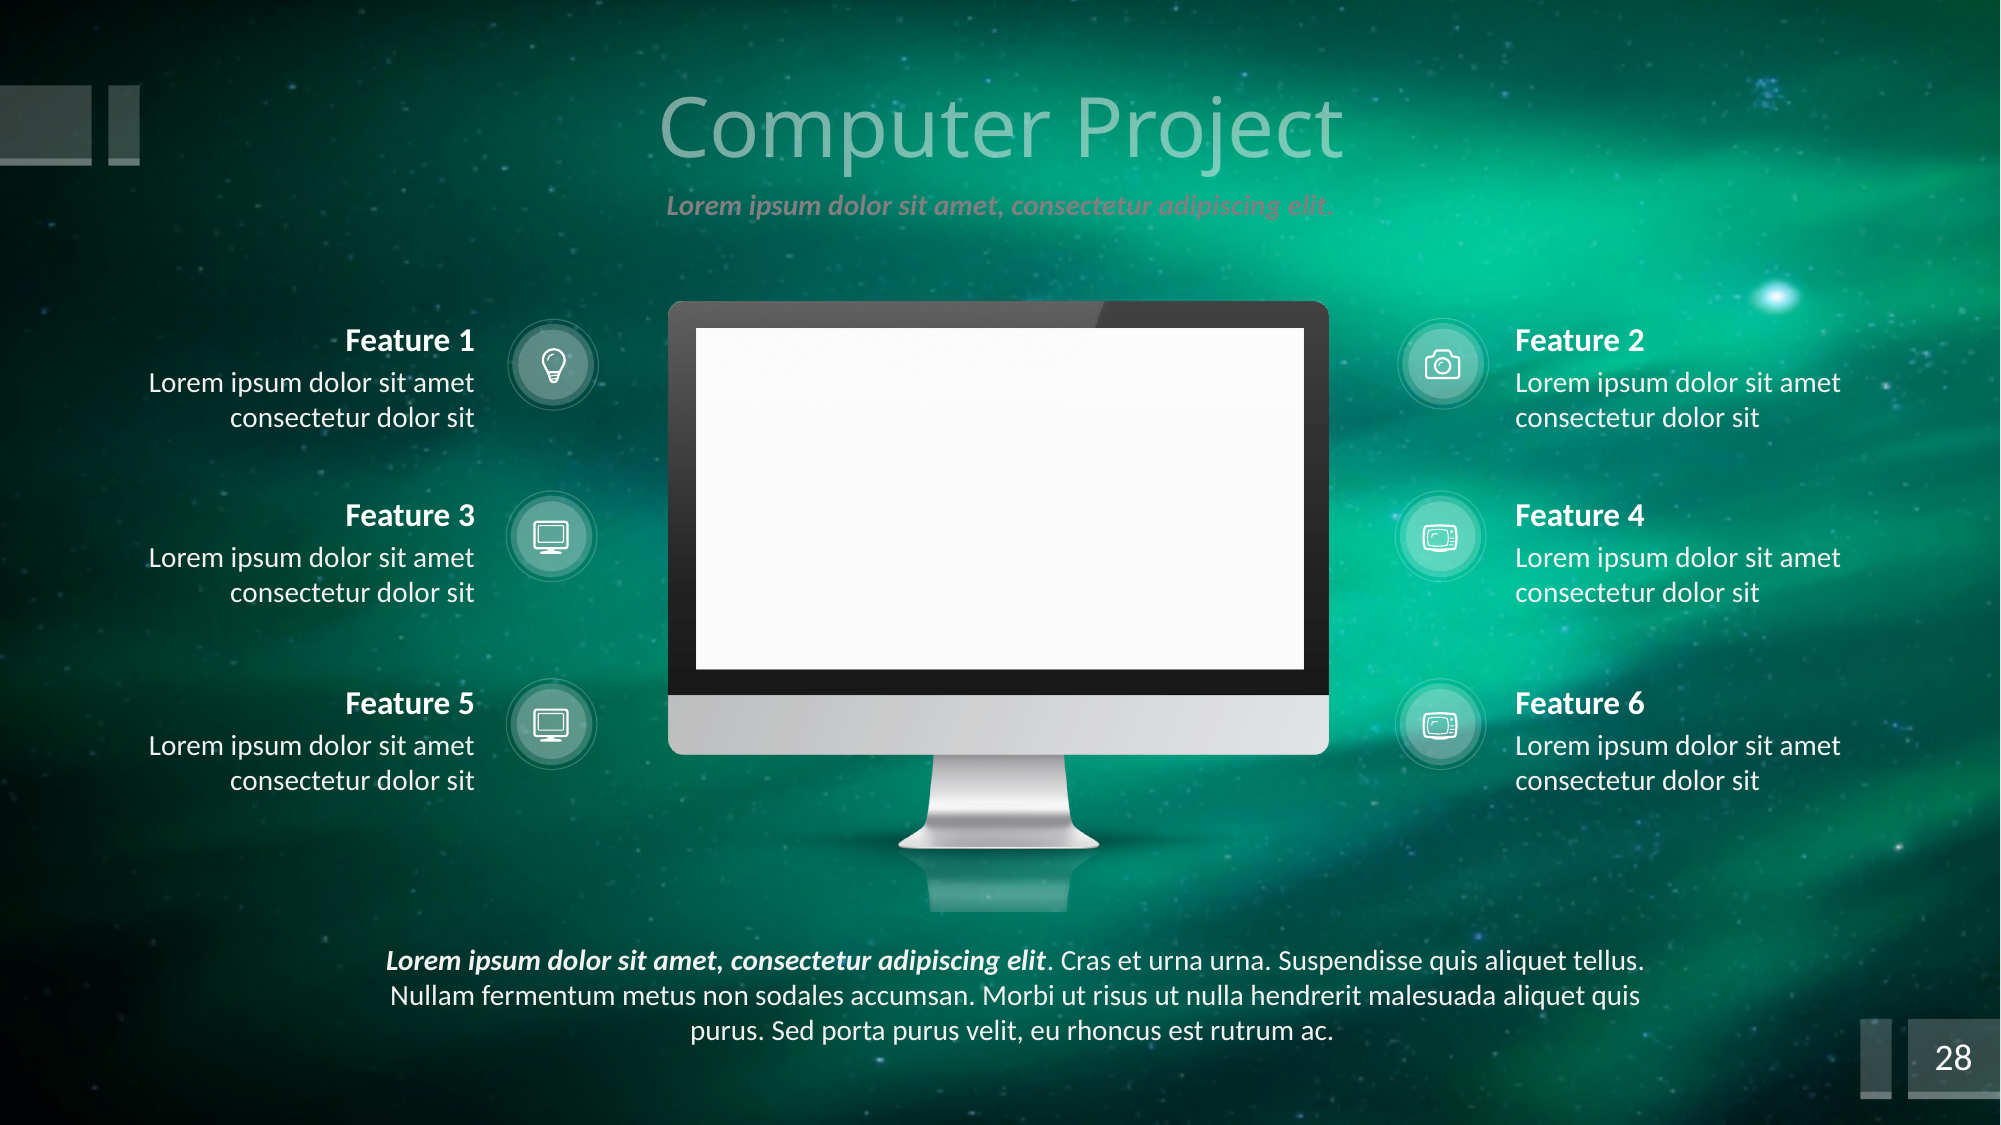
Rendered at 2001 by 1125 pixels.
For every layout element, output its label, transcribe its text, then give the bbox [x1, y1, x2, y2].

text_box Lorem ipsum dolor sit amet consectetur dolor sit [1500, 365, 1863, 441]
text_box Lorem ipsum dolor sit amet, consectetur adipiscing elit. Cras et urna urna. Suspendisse quis aliquet tellus. Nullam fermentum metus non sodales accumsan. Morbi ut risus ut nulla hendrerit malesuada aliquet quis purus. Sed porta purus velit, eu rhoncus est rutrum ac. [346, 934, 1685, 1054]
text_box [0, 159, 92, 166]
text_box Lorem ipsum dolor sit amet consectetur dolor sit [127, 541, 490, 617]
text_box [1908, 1092, 2000, 1100]
title Computer Project [139, 81, 1863, 180]
text_box Feature 6 [1500, 673, 1863, 729]
text_box Lorem ipsum dolor sit amet consectetur dolor sit [127, 729, 490, 804]
text_box [1390, 678, 1490, 770]
text_box [1860, 1092, 1892, 1100]
text_box [501, 490, 601, 583]
text_box Feature 1 [127, 310, 490, 365]
text_box Feature 5 [127, 673, 490, 729]
text_box Feature 3 [127, 486, 490, 541]
text_box Lorem ipsum dolor sit amet consectetur dolor sit [1500, 729, 1863, 804]
text_box [502, 318, 603, 411]
text_box Feature 4 [1500, 486, 1863, 541]
text_box Lorem ipsum dolor sit amet consectetur dolor sit [1500, 541, 1863, 617]
text_box Lorem ipsum dolor sit amet, consectetur adipiscing elit. [410, 178, 1592, 229]
text_box Lorem ipsum dolor sit amet consectetur dolor sit [127, 365, 490, 441]
text_box [501, 678, 601, 770]
picture [0, 0, 2001, 1125]
text_box [108, 159, 139, 166]
text_box Feature 2 [1500, 310, 1863, 365]
text_box [1390, 490, 1490, 583]
text_box [1392, 317, 1493, 410]
